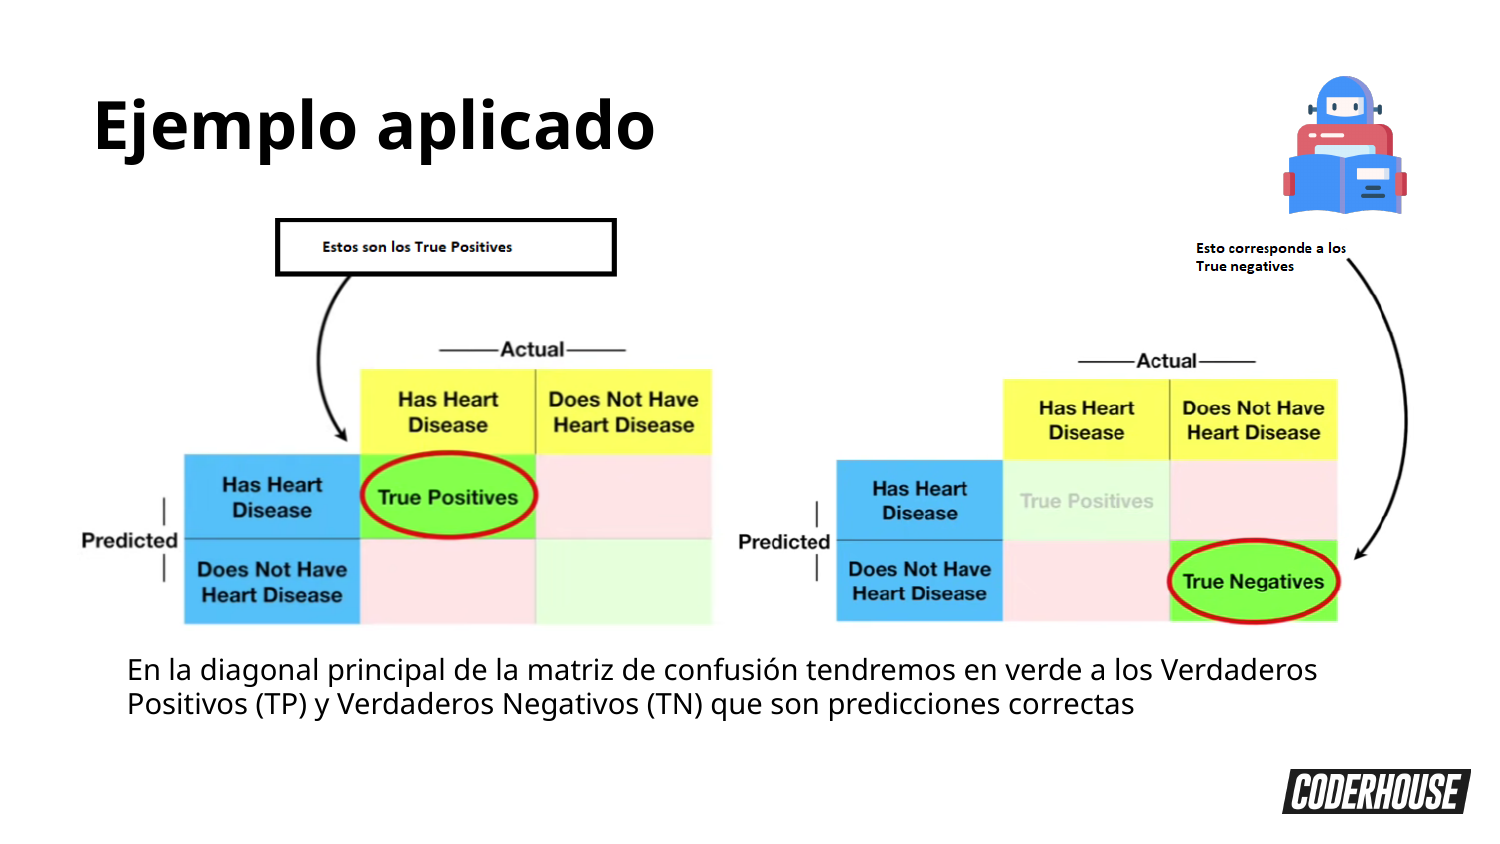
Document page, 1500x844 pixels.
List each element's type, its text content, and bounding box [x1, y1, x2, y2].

text_box Ejemplo aplicado [77, 76, 1275, 179]
picture [1276, 76, 1414, 214]
picture [77, 218, 1419, 631]
text_box En la diagonal principal de la matriz de confusión tendremos en verde a los Verdaderos Positivos (TP) y Verdaderos Negativos (TN) que son predicciones correctas [111, 635, 1362, 736]
picture [1281, 769, 1471, 814]
